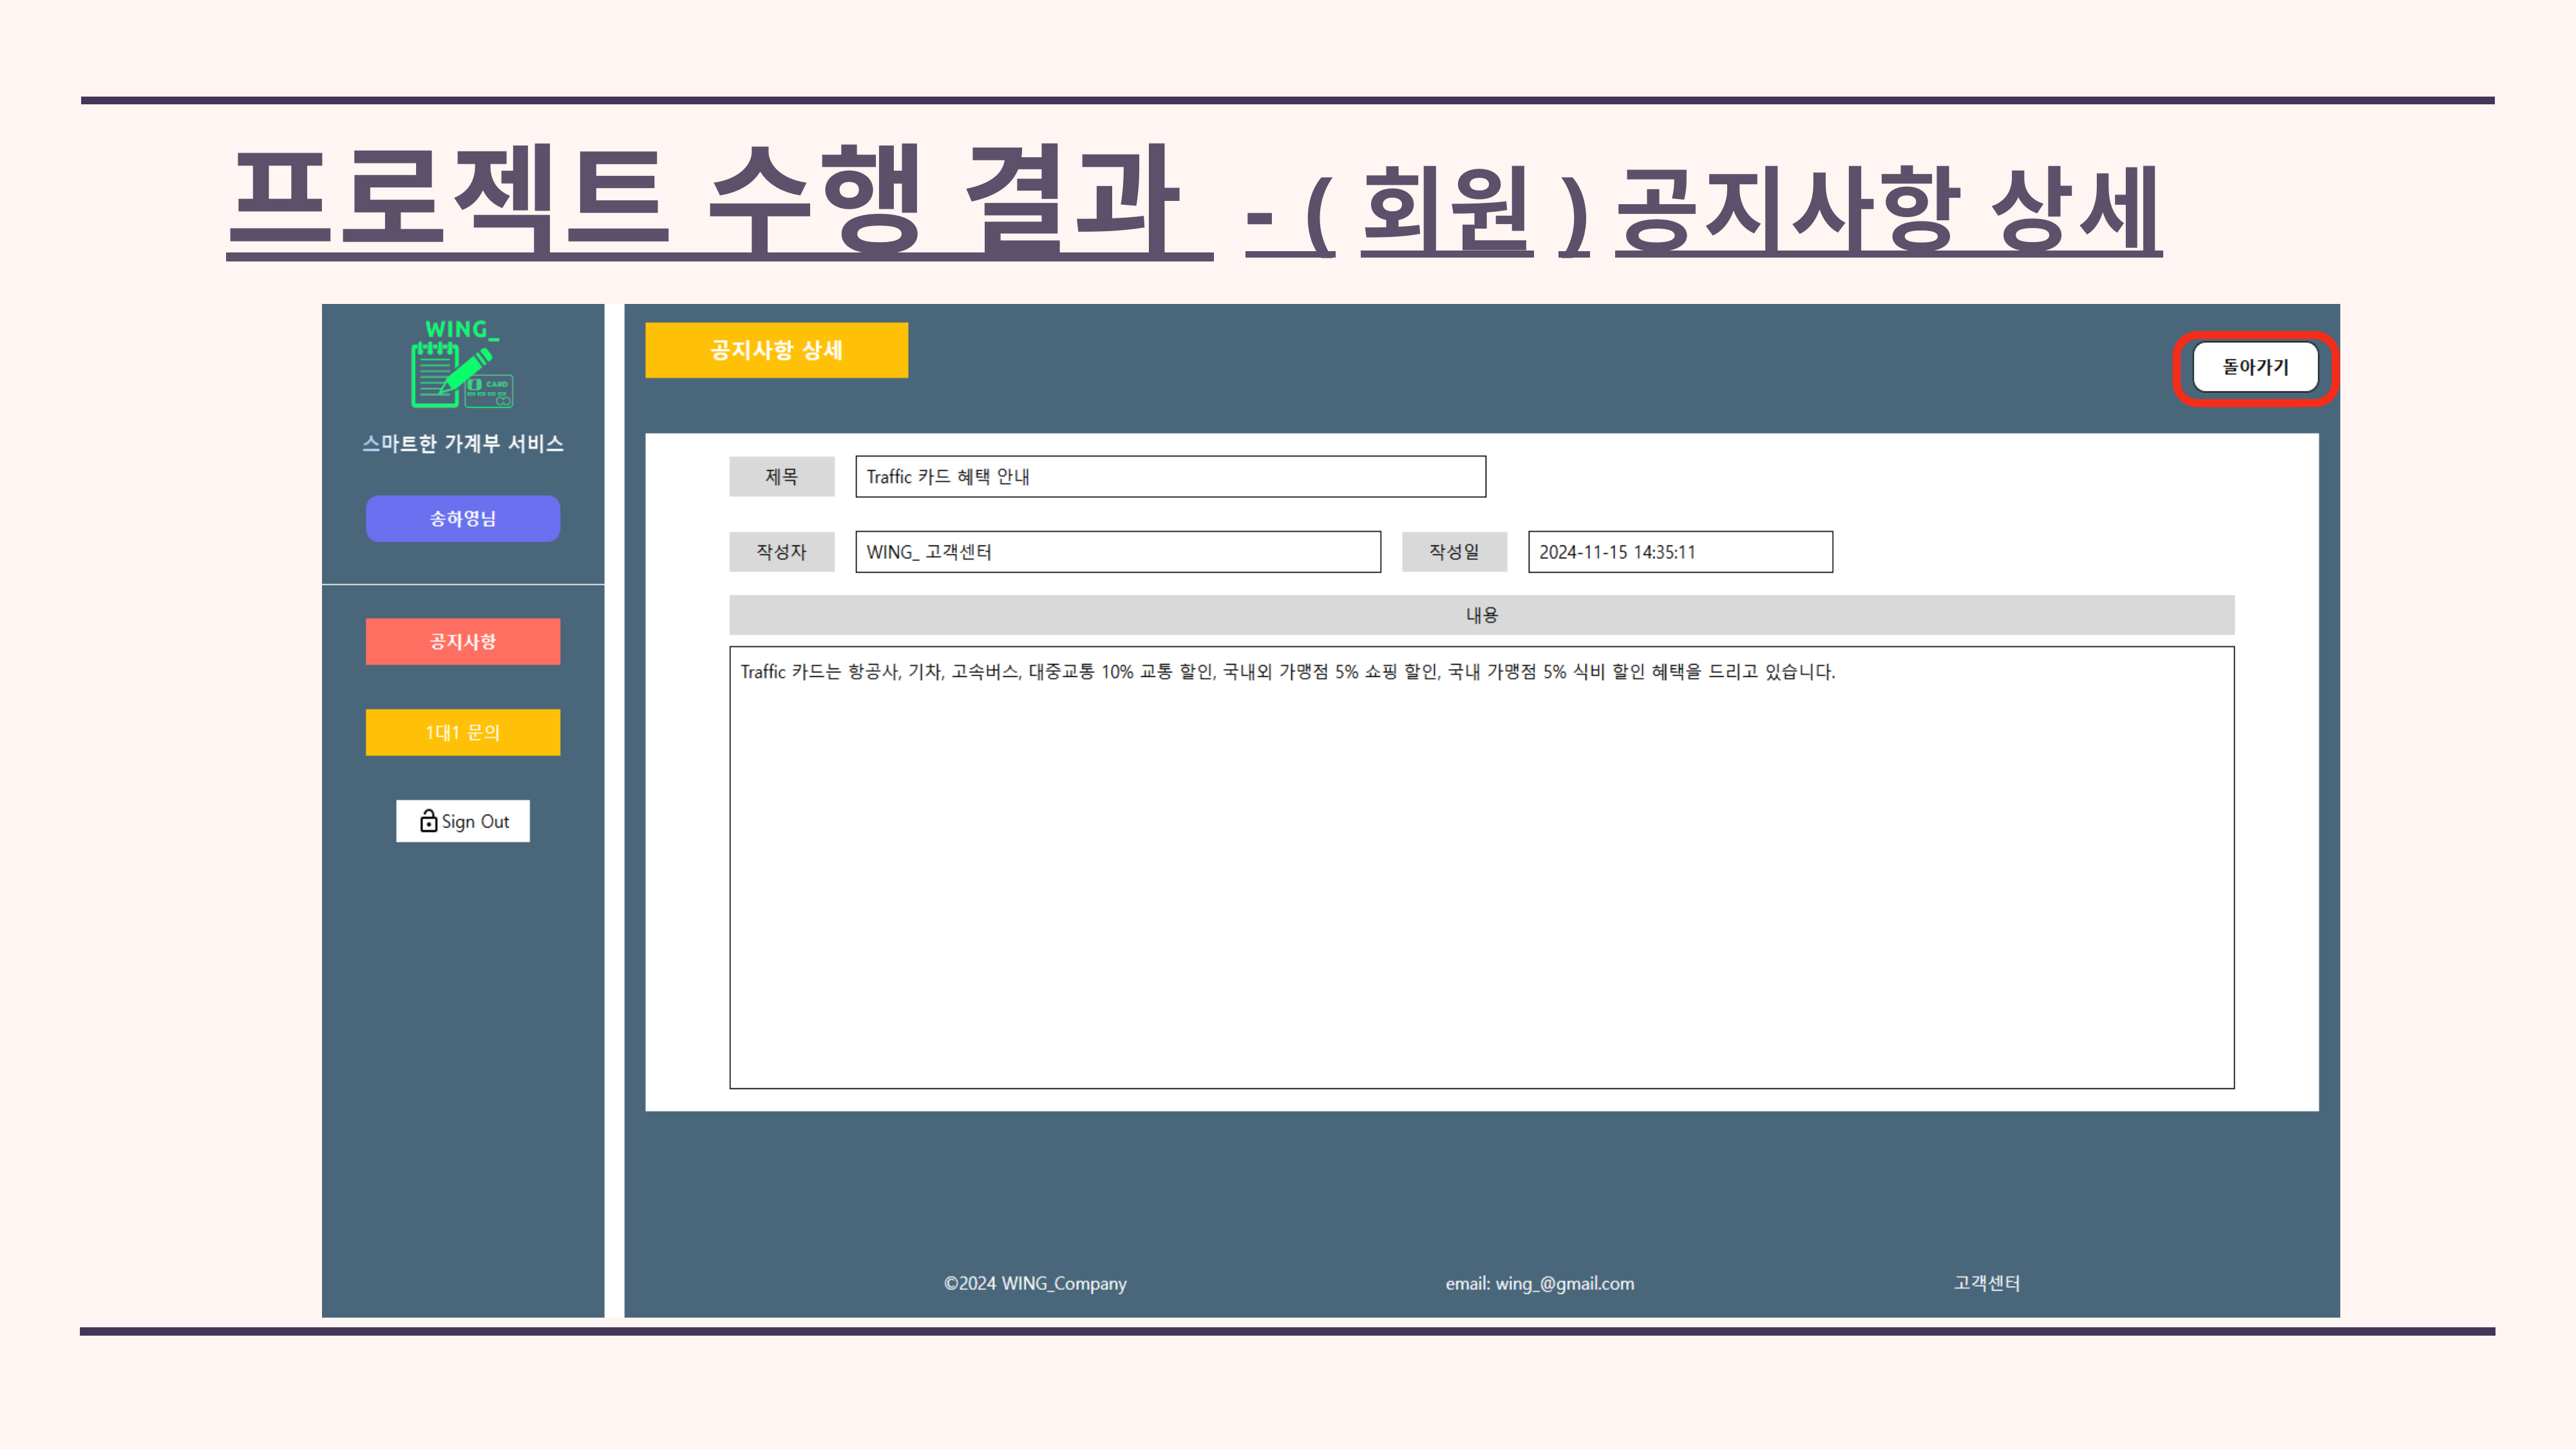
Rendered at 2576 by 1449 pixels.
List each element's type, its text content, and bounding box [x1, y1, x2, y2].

title 프로젝트 수행 결과 - (회원)공지사항 상세 [220, 135, 2356, 310]
picture [321, 304, 2340, 1318]
